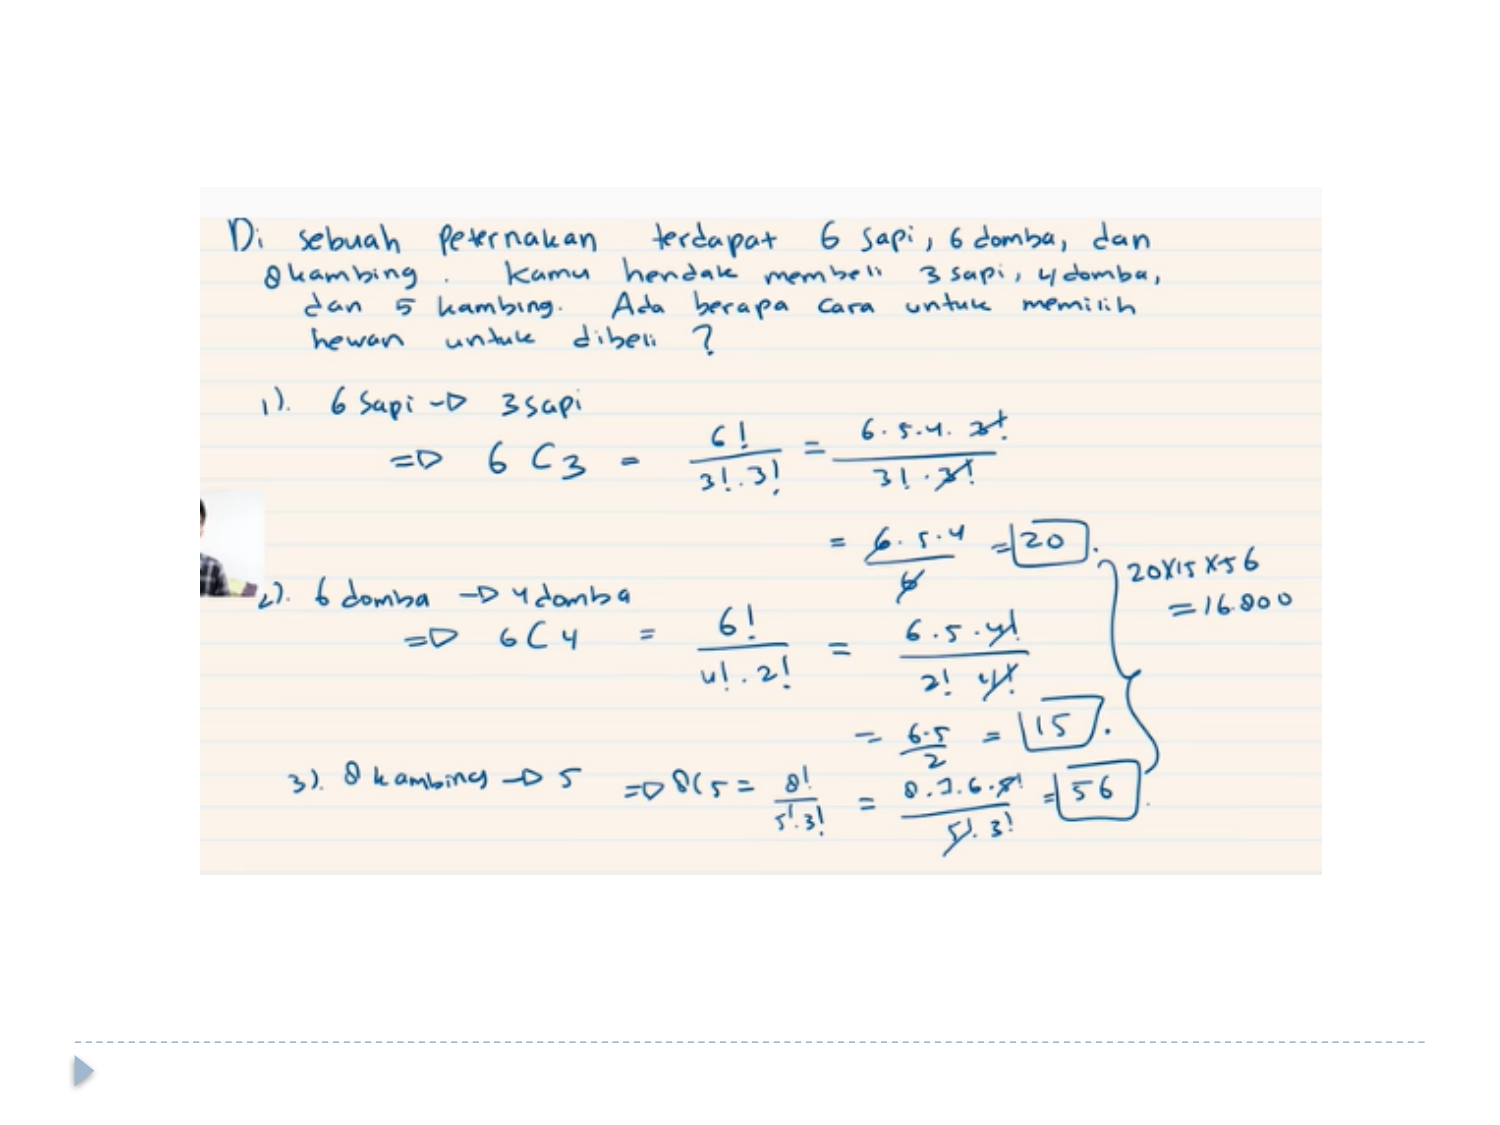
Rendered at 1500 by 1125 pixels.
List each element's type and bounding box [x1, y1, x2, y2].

picture [199, 187, 1322, 876]
